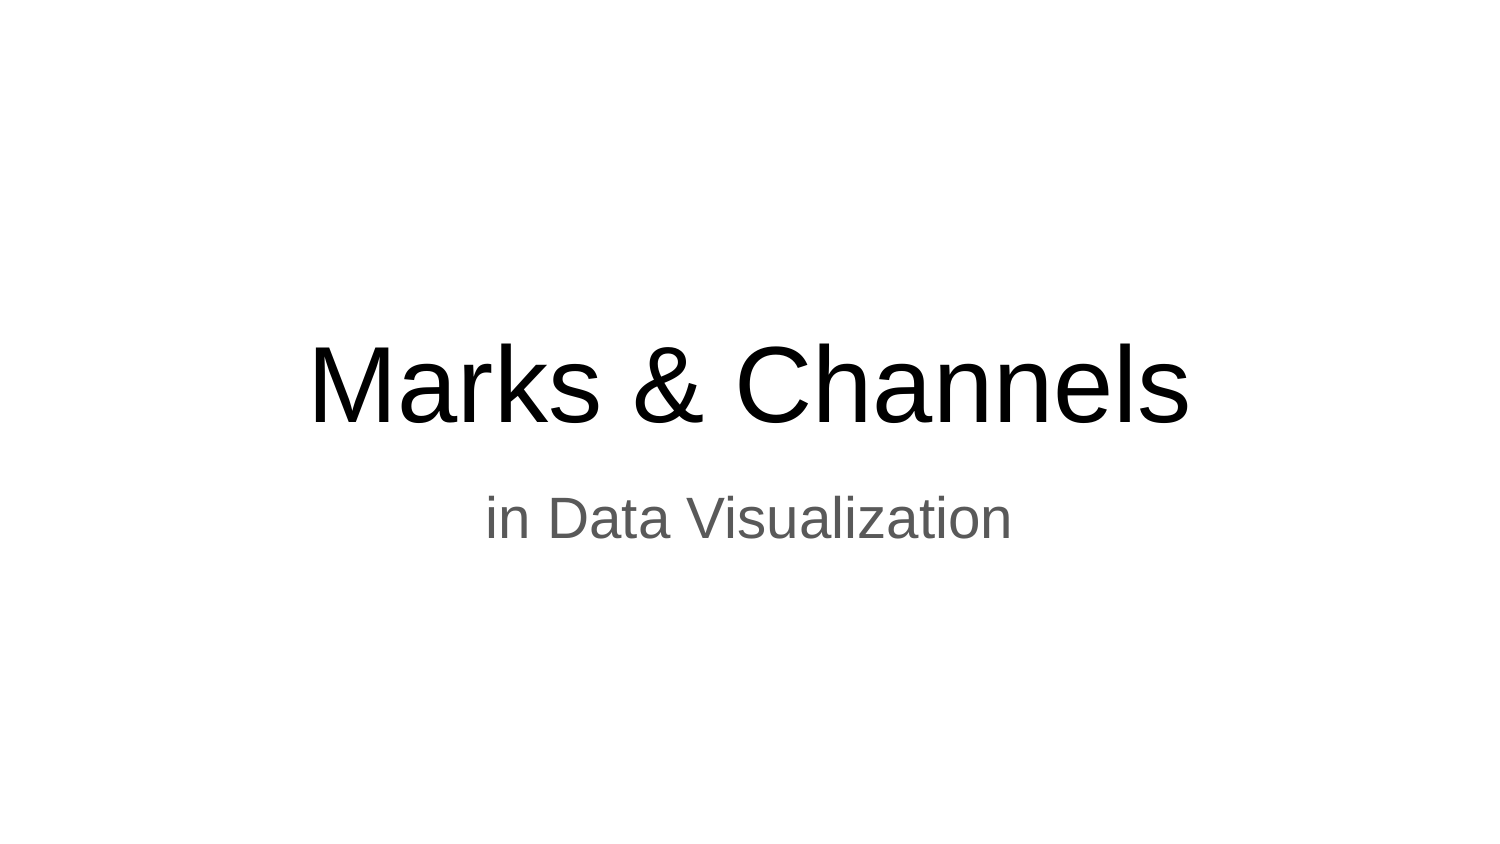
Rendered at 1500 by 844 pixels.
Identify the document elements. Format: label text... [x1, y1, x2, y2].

subtitle in Data Visualization [51, 464, 1449, 595]
title Marks & Channels [51, 122, 1449, 459]
